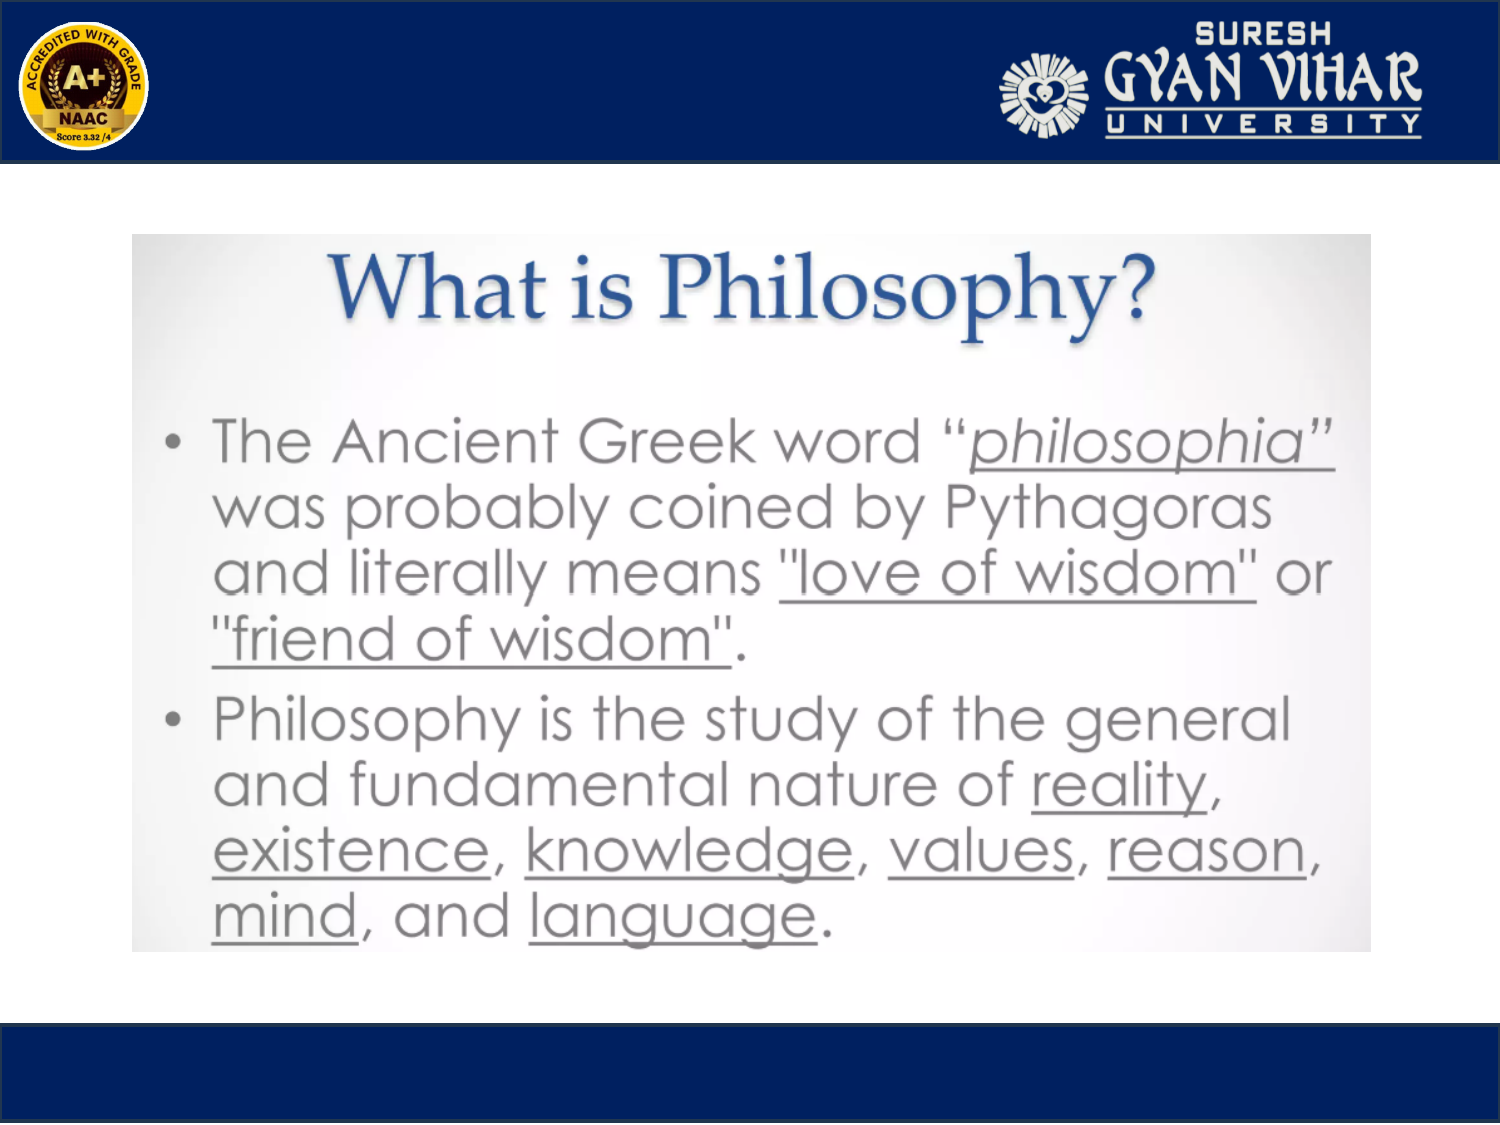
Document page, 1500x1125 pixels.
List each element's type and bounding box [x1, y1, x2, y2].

picture [132, 234, 1371, 952]
picture [4, 22, 159, 151]
picture [999, 21, 1425, 144]
